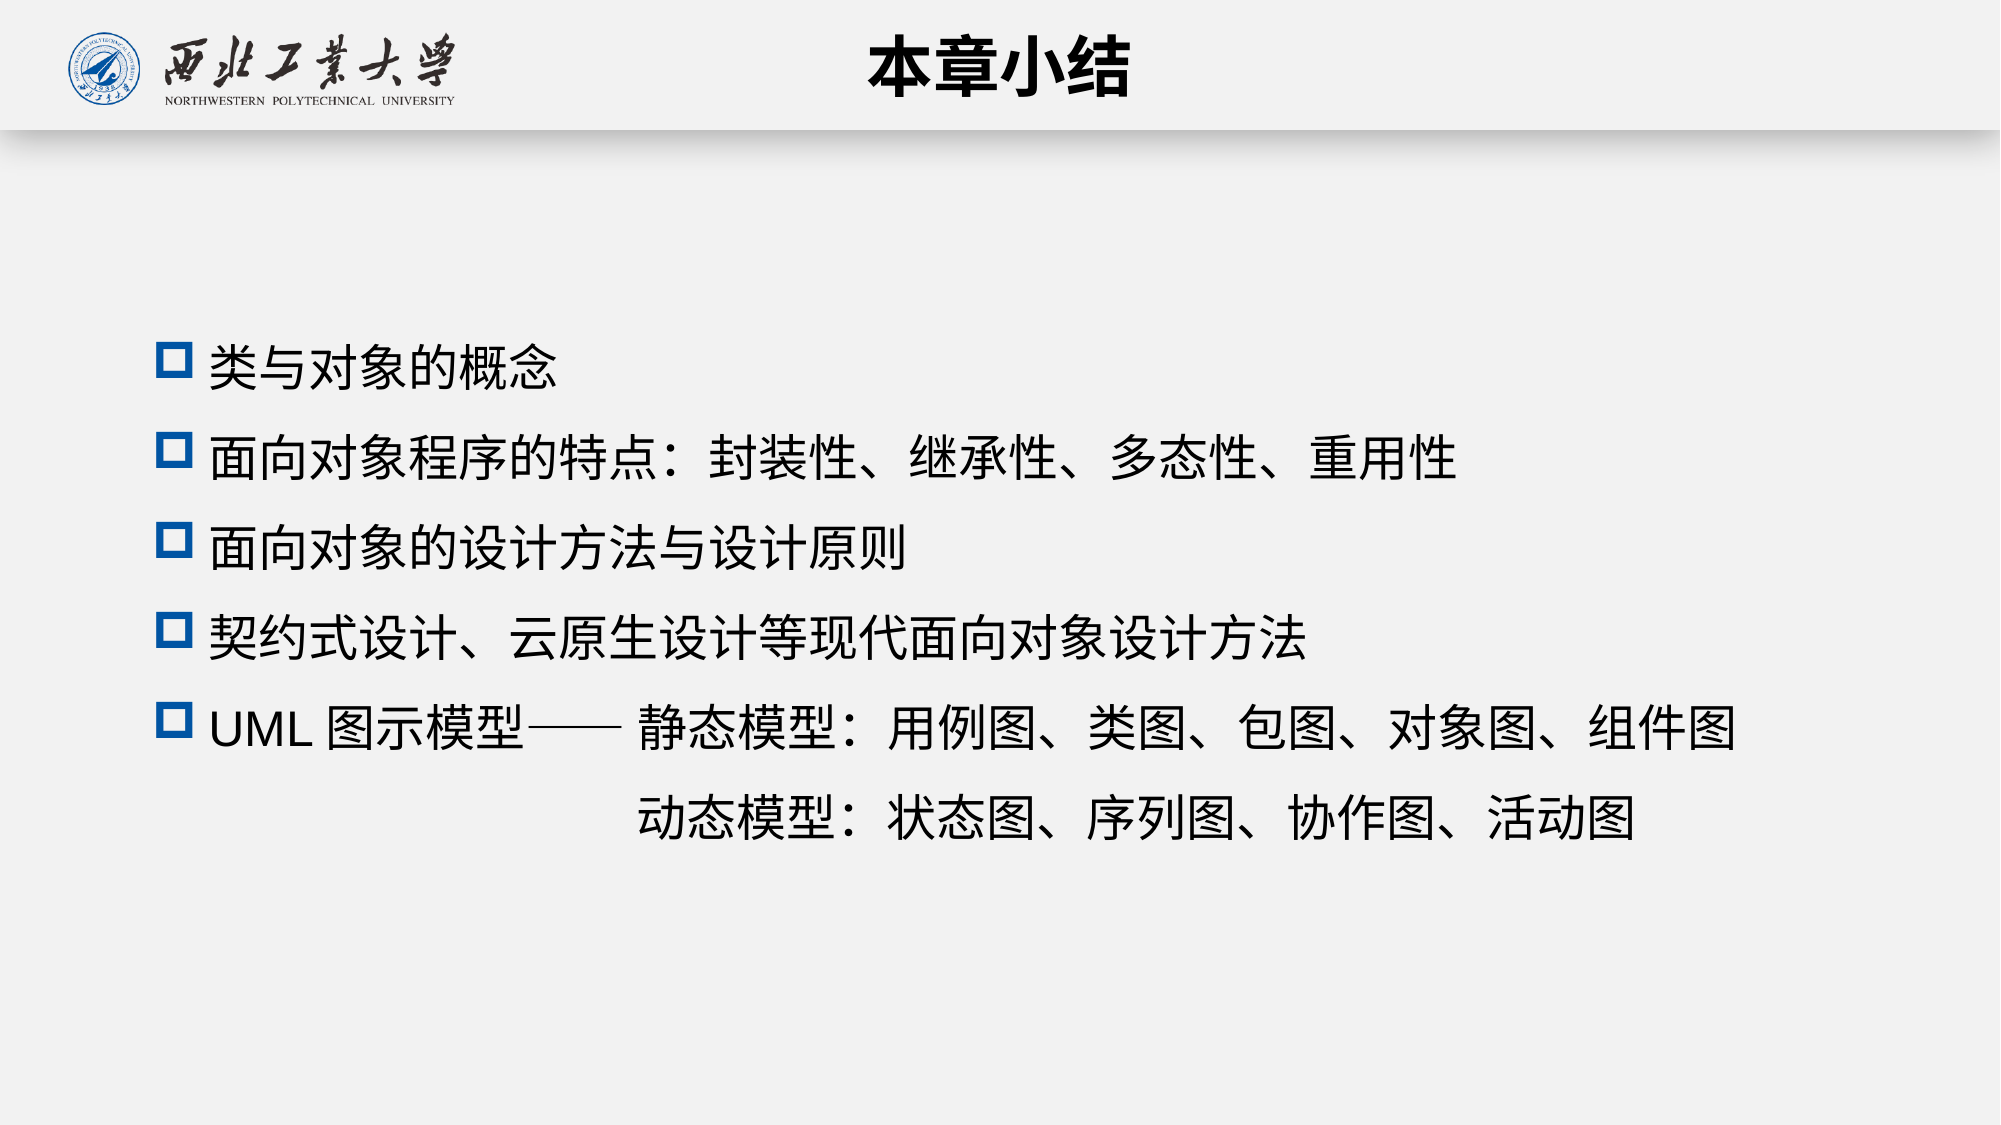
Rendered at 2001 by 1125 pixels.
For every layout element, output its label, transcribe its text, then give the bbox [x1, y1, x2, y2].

text_box 本章小结 [0, 0, 2000, 131]
picture [68, 32, 455, 105]
text_box 类与对象的概念 面向对象程序的特点：封装性、继承性、多态性、重用性 面向对象的设计方法与设计原则 契约式设计、云原生设计等现代面向对象设计方法 UML图示模型—— 静态模型：用例图、类图、包图、对象图、组件图 动态模型：状态图、序列图、协作图、活动图 [24, 299, 1933, 898]
